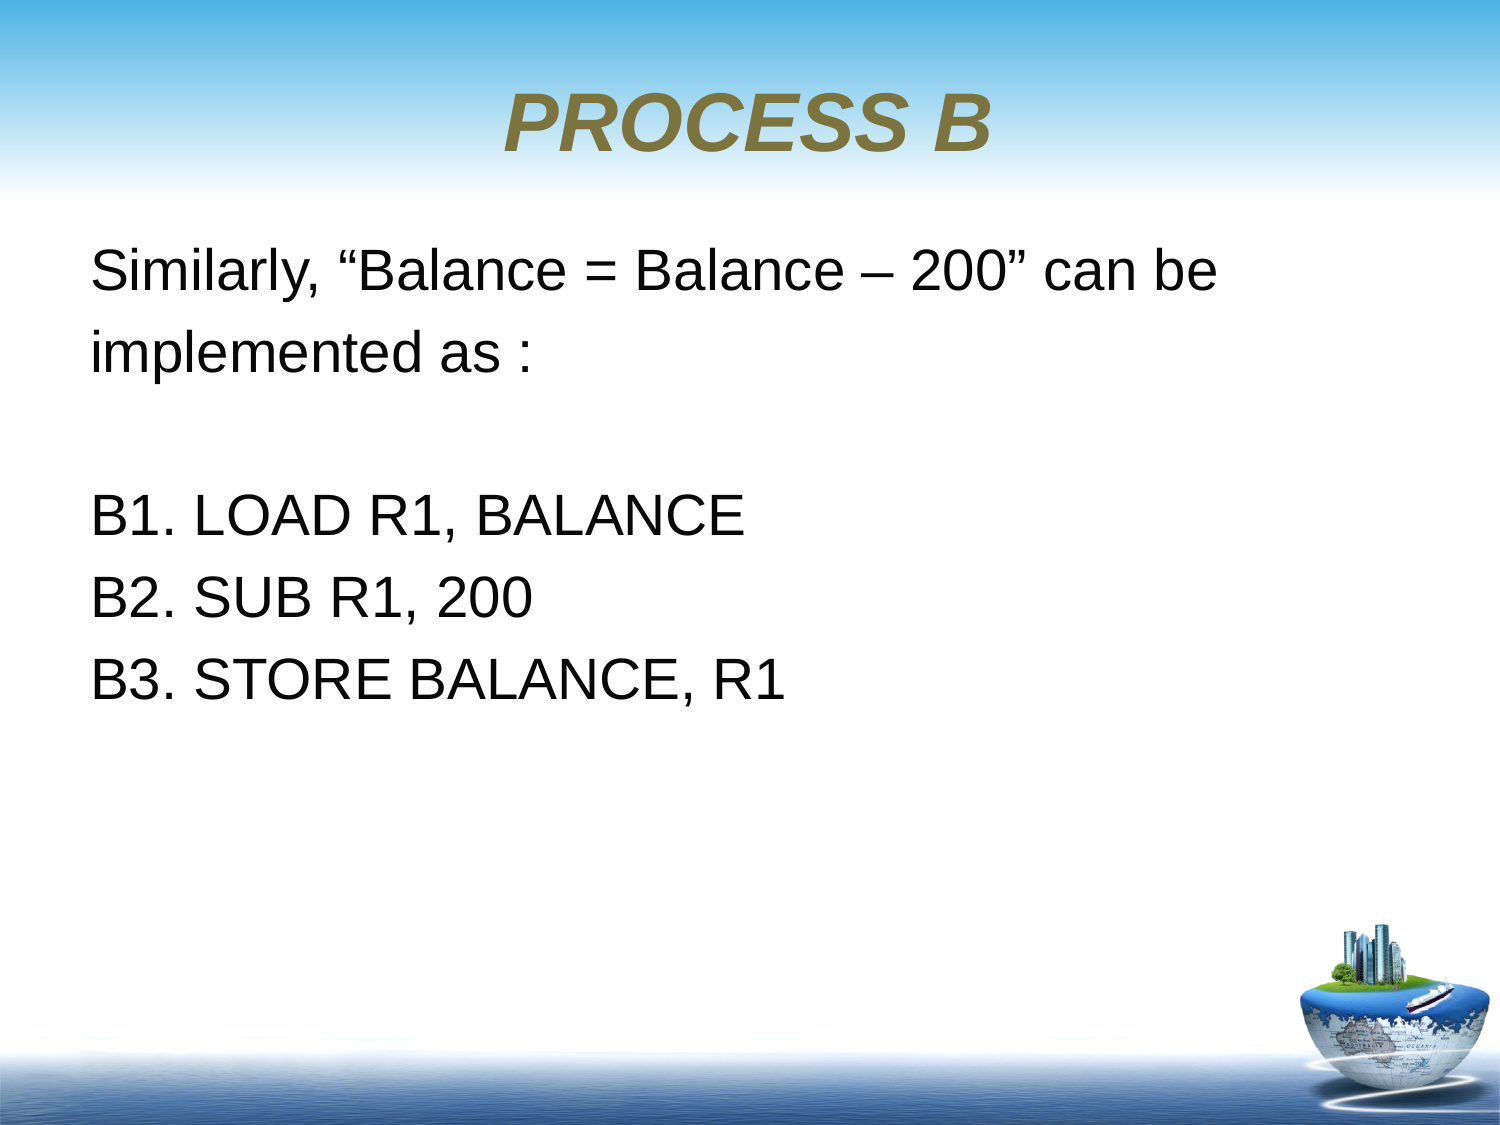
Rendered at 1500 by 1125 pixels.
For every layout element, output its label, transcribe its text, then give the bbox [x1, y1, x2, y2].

picture [0, 968, 1500, 1125]
list Similarly, “Balance = Balance – 200” can be implemented as : B1. LOAD R1, BALANCE B2. SUB R1, 200 B3. STORE BALANCE, R1 [75, 237, 1425, 968]
title PROCESS B [37, 0, 1460, 237]
